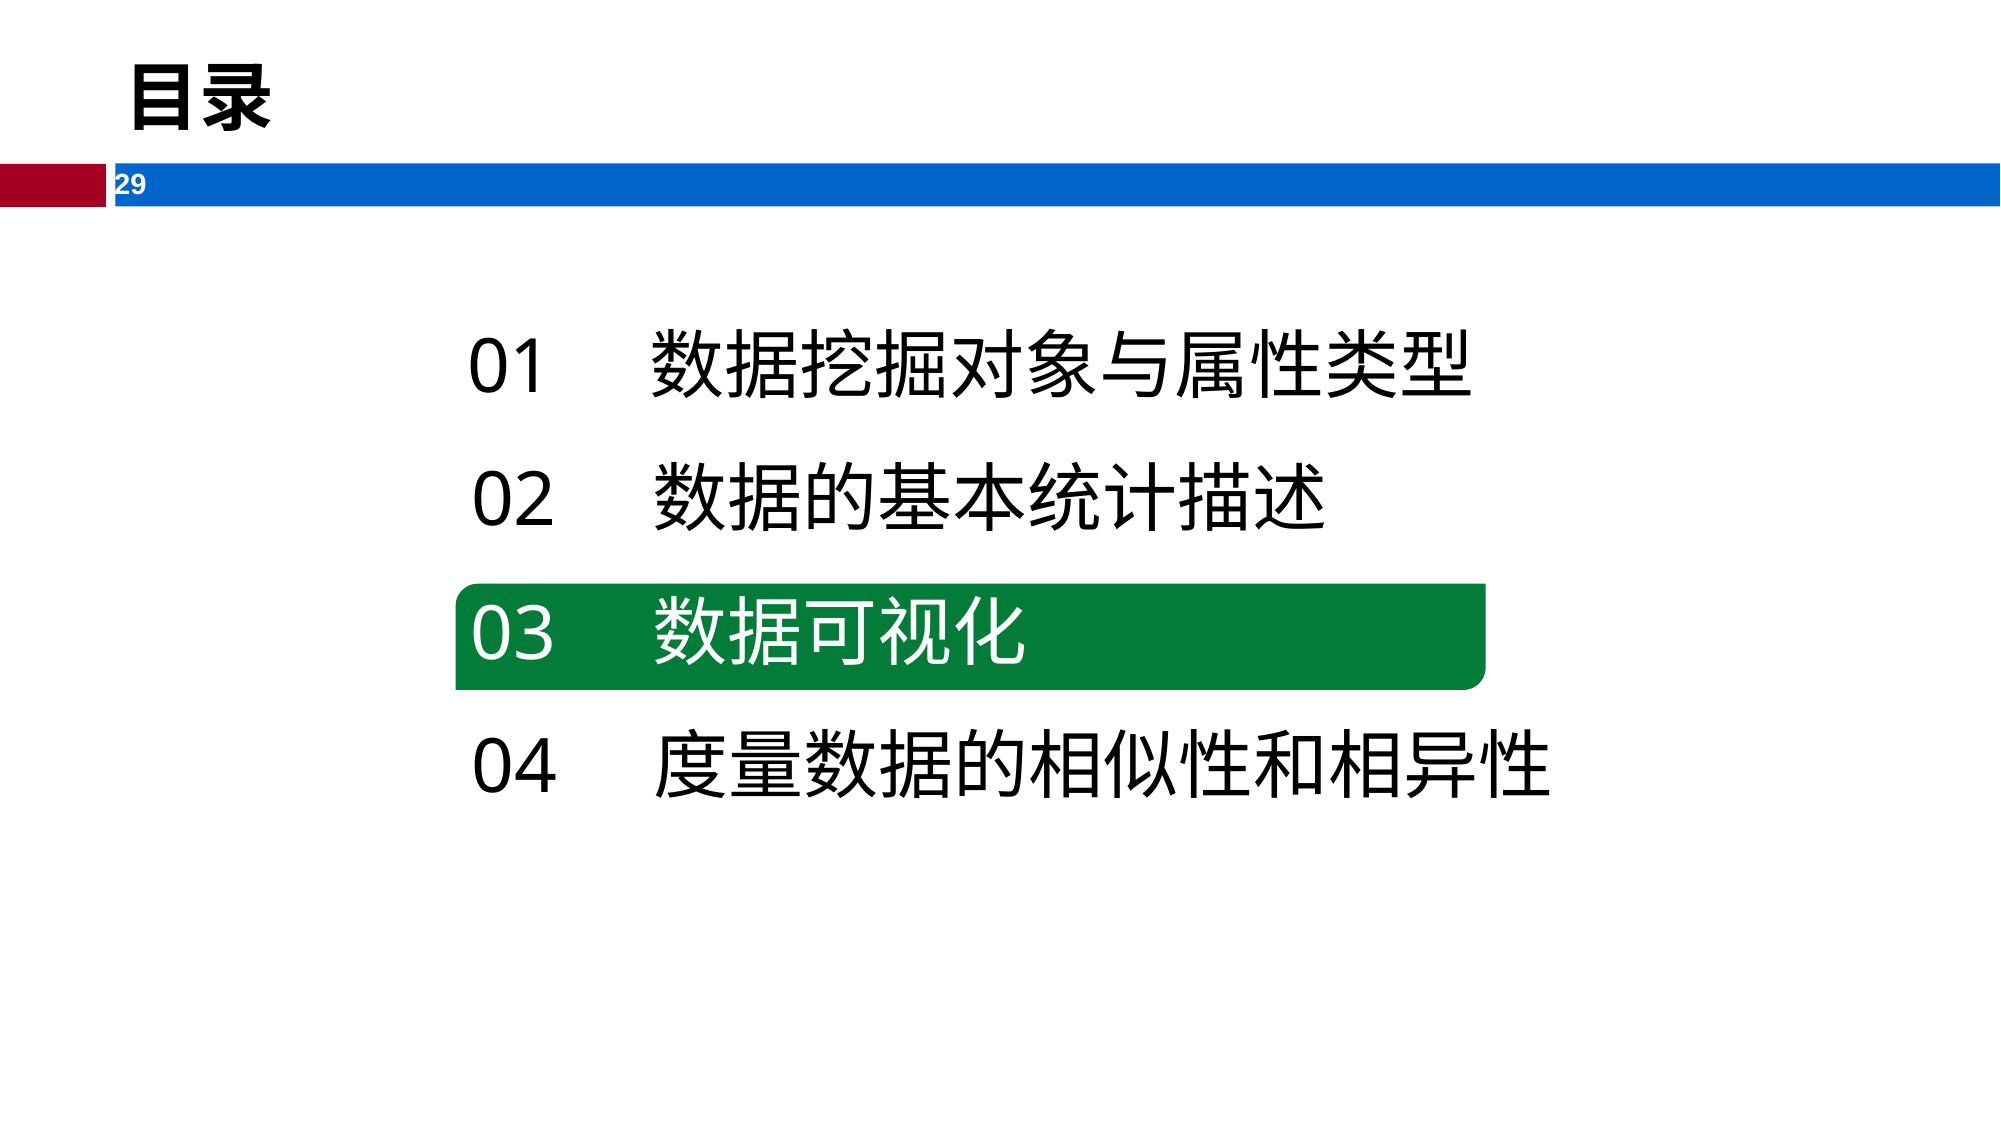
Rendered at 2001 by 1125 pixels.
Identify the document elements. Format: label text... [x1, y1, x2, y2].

text_box 03 数据可视化 [470, 584, 1028, 675]
text_box [455, 583, 1486, 690]
text_box 02 数据的基本统计描述 [470, 450, 1328, 541]
text_box 04 度量数据的相似性和相异性 [471, 717, 1554, 808]
title 目录 [109, 38, 2000, 150]
text_box 01 数据挖掘对象与属性类型 [467, 317, 1475, 408]
